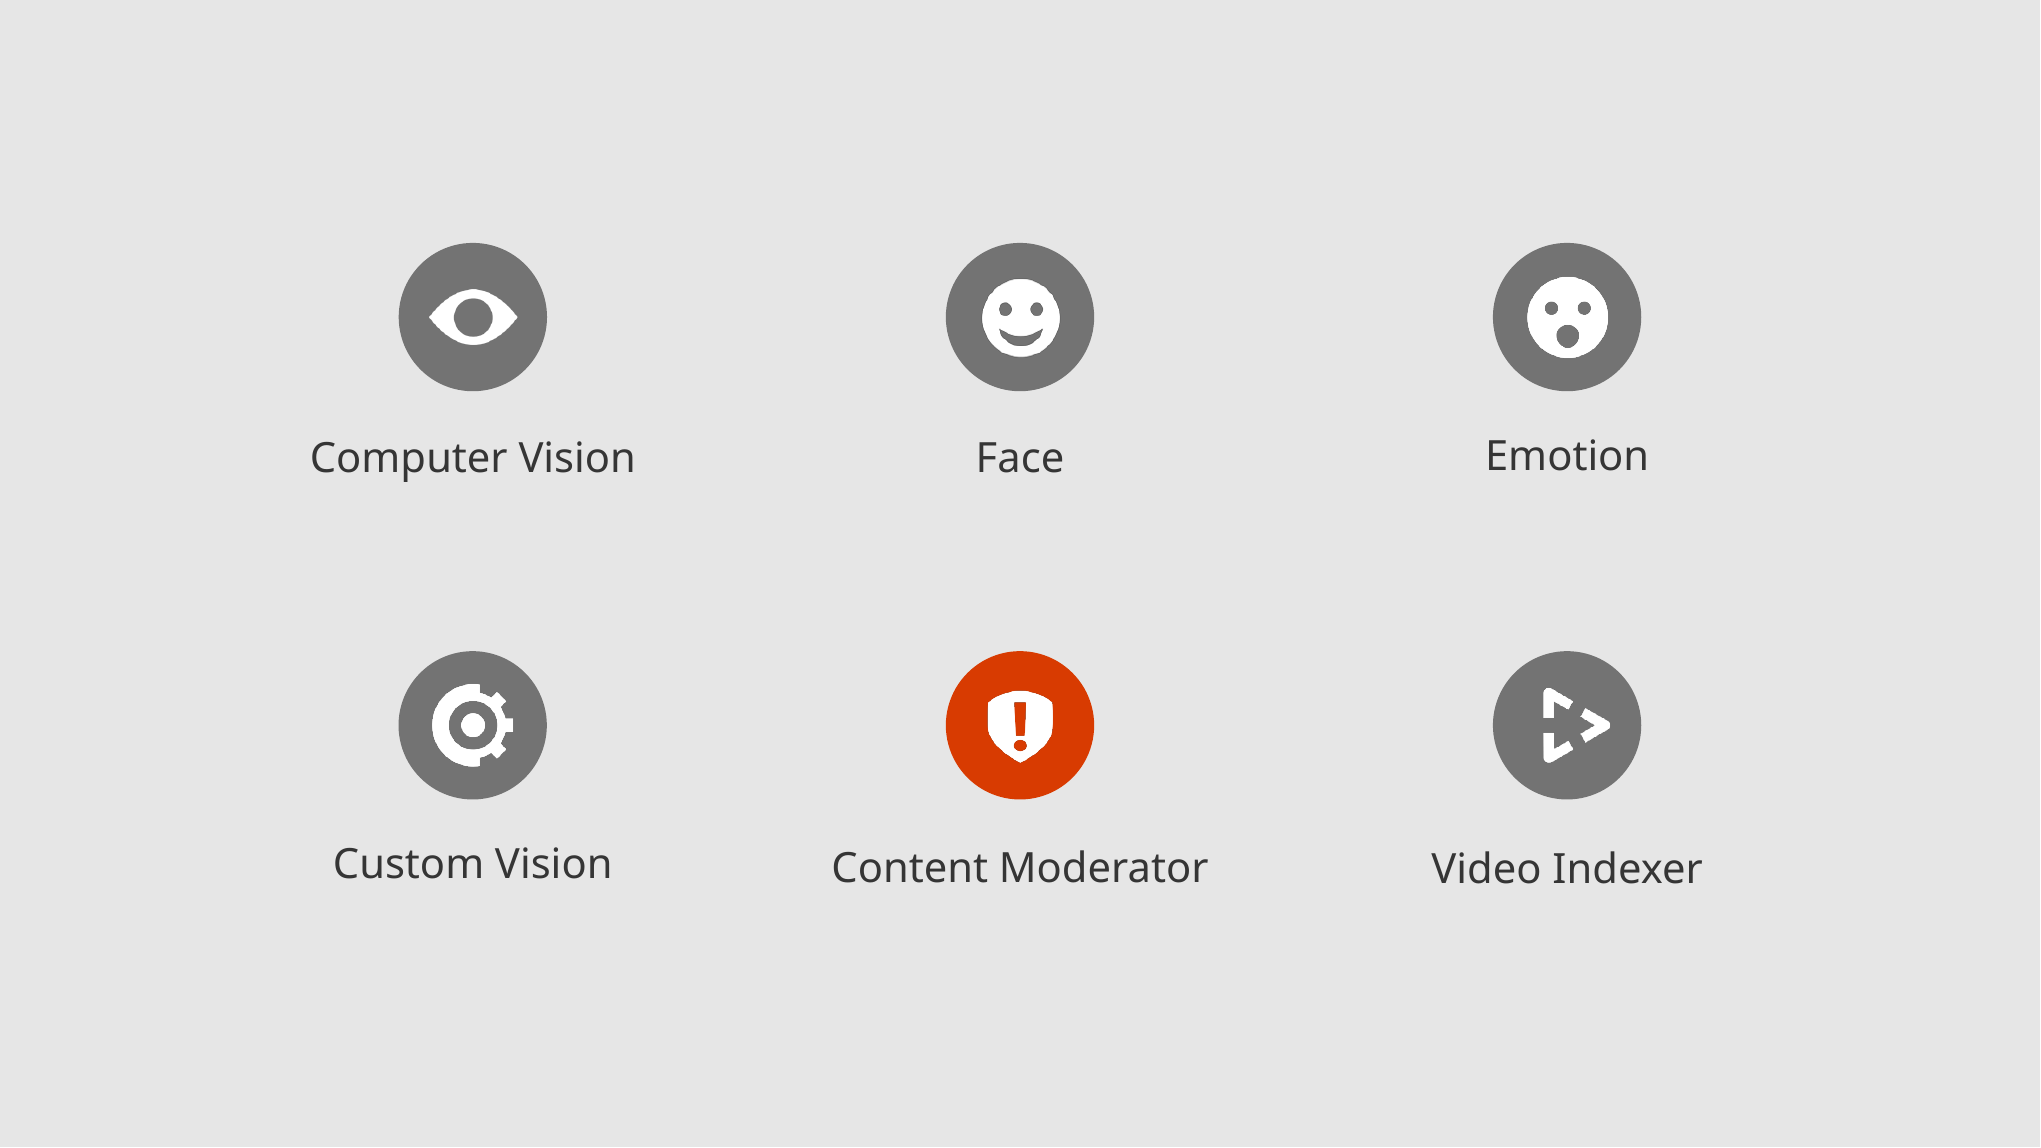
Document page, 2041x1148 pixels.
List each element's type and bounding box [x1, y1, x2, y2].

text_box [795, 650, 1245, 907]
text_box [795, 242, 1245, 497]
text_box [1342, 242, 1792, 495]
text_box [248, 650, 698, 904]
text_box [248, 242, 698, 497]
text_box [1342, 650, 1792, 908]
